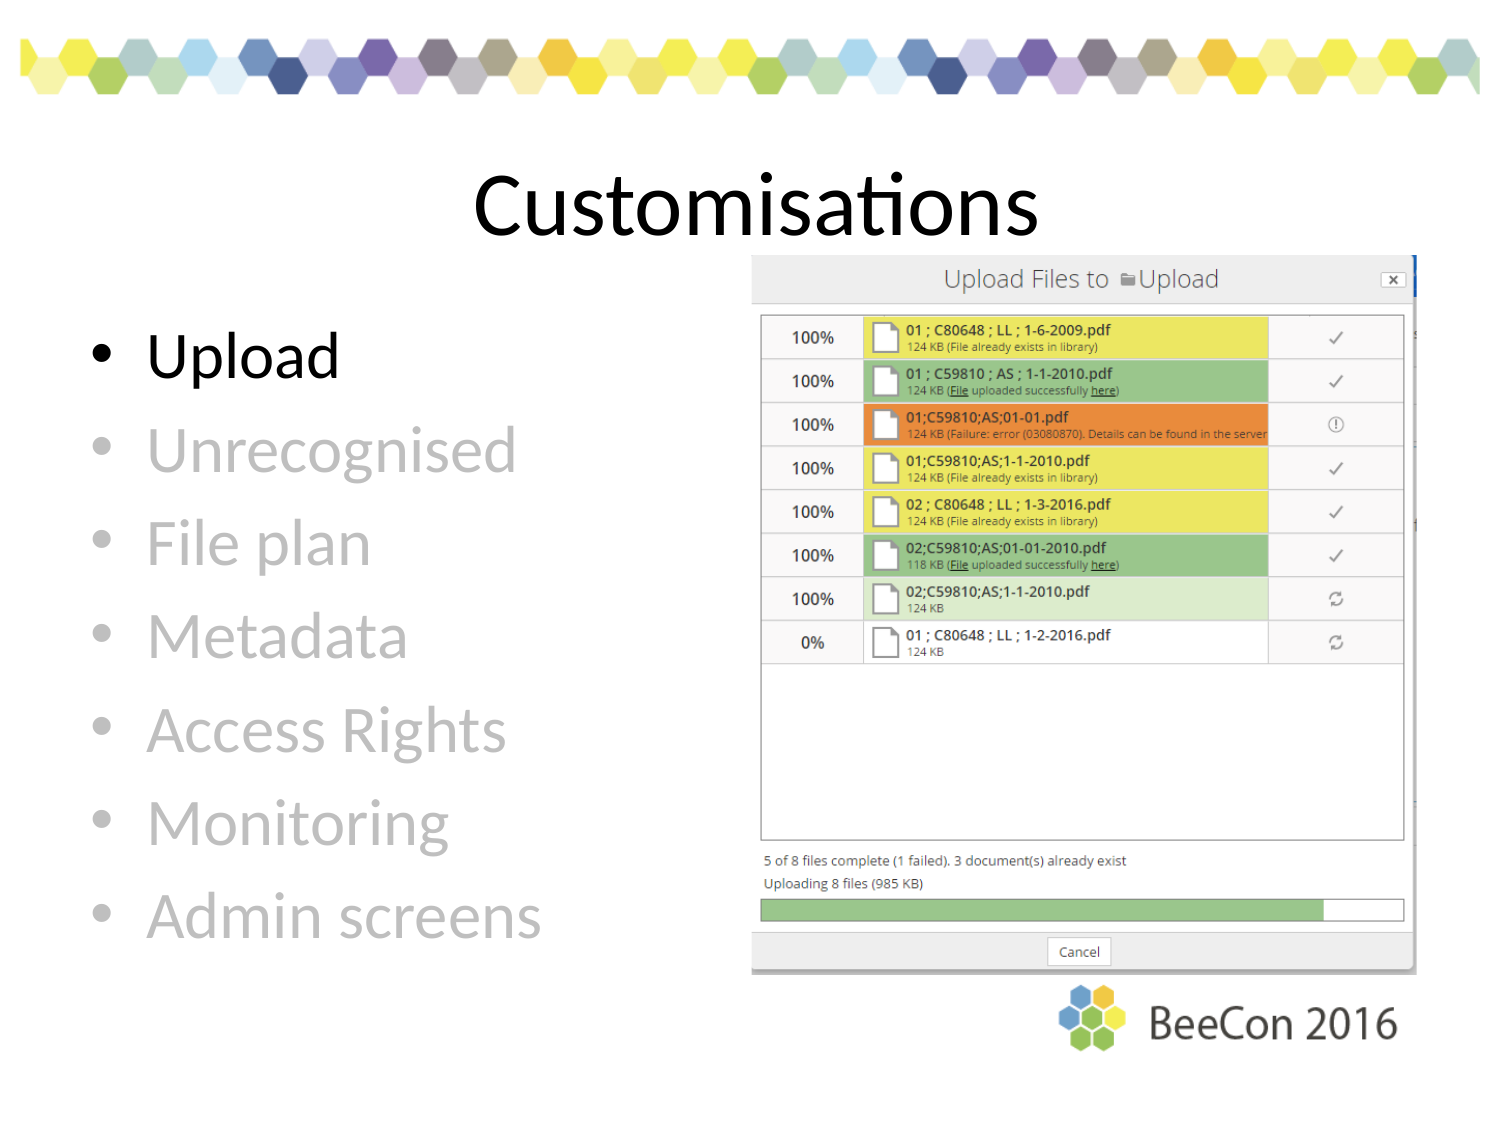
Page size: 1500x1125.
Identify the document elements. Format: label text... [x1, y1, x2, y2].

list Upload Unrecognised File plan Metadata Access Rights Monitoring Admin screens [75, 304, 892, 985]
picture [0, 0, 1500, 1125]
title Customisations [82, 117, 1432, 282]
